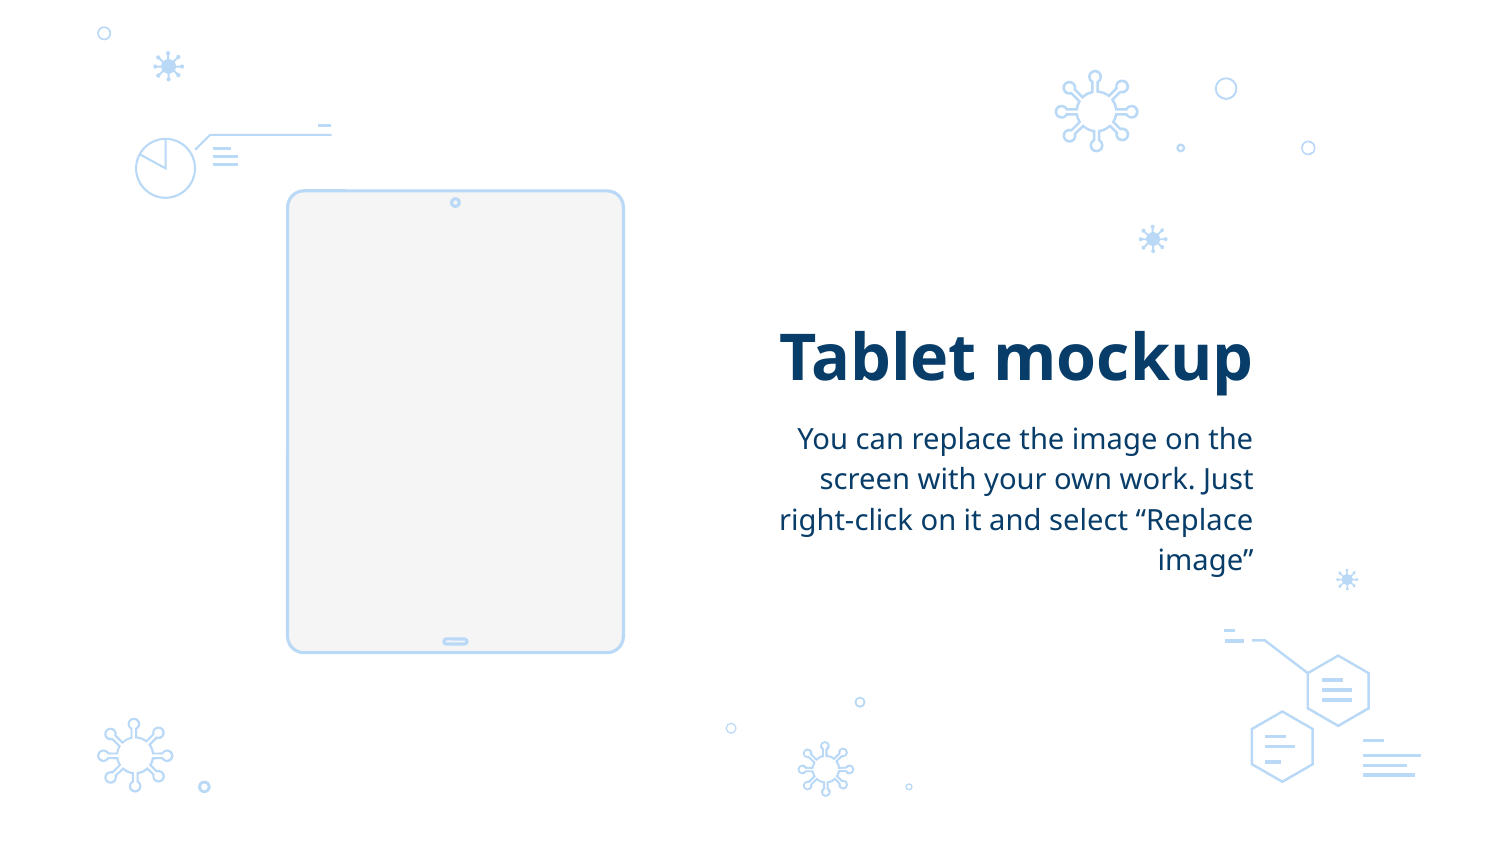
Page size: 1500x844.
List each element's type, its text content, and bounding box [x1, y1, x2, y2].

text_box [854, 696, 866, 708]
text_box [1176, 143, 1186, 153]
title Tablet mockup [727, 307, 1269, 400]
text_box [1301, 140, 1316, 156]
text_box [134, 123, 332, 200]
subtitle You can replace the image on the screen with your own work. Just right-click on it and select “Replace image” [727, 400, 1269, 536]
text_box [1336, 568, 1359, 591]
text_box [725, 722, 737, 734]
text_box [1138, 224, 1168, 254]
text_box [1224, 628, 1422, 784]
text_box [287, 190, 624, 653]
